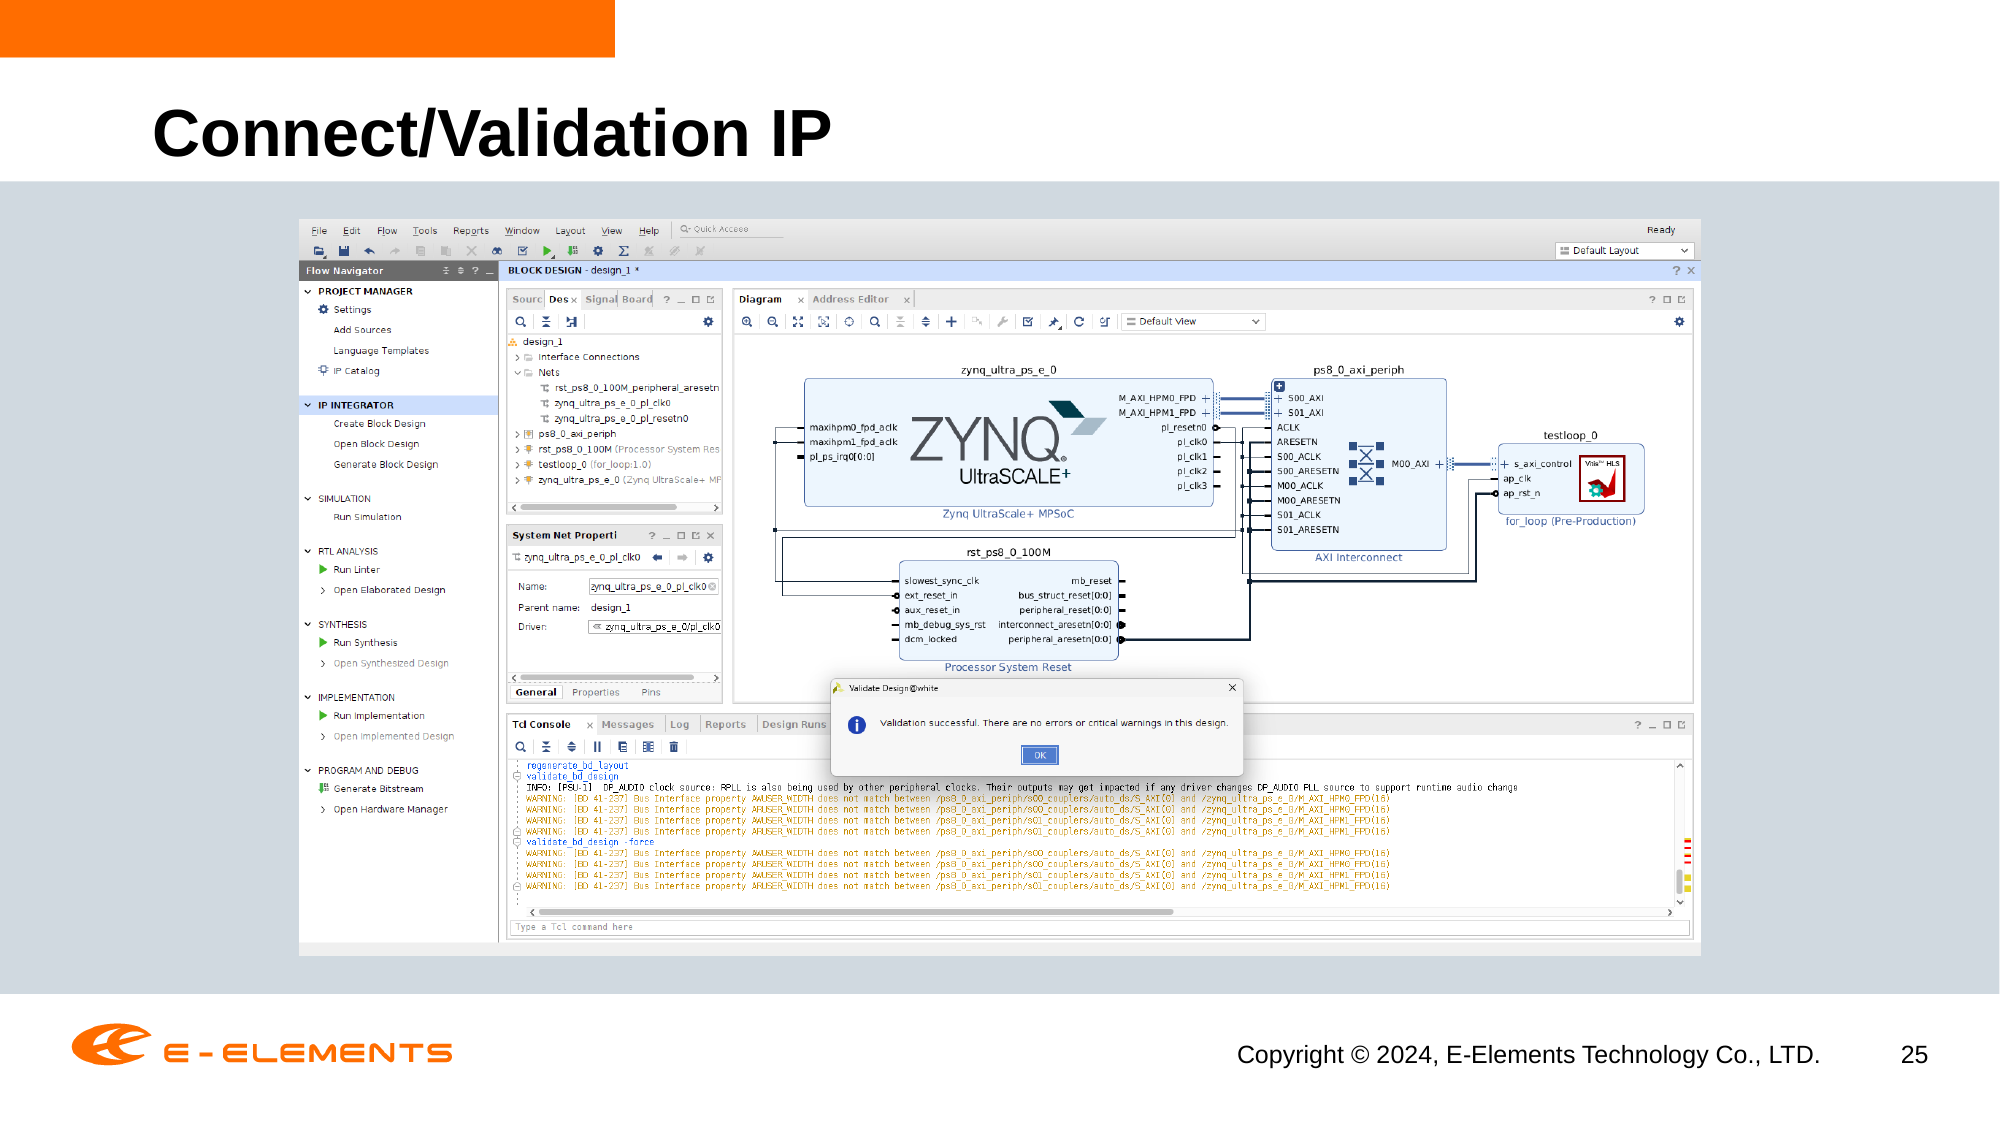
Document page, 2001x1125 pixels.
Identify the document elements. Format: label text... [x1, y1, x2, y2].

text_box 25 [1836, 1024, 1944, 1084]
text_box Connect/Validation IP [137, 81, 1863, 179]
picture [0, 0, 2001, 1125]
text_box [0, 179, 2000, 996]
text_box Copyright © 2024, E-Elements Technology Co., LTD. [1161, 1024, 1836, 1084]
picture [299, 219, 1701, 956]
